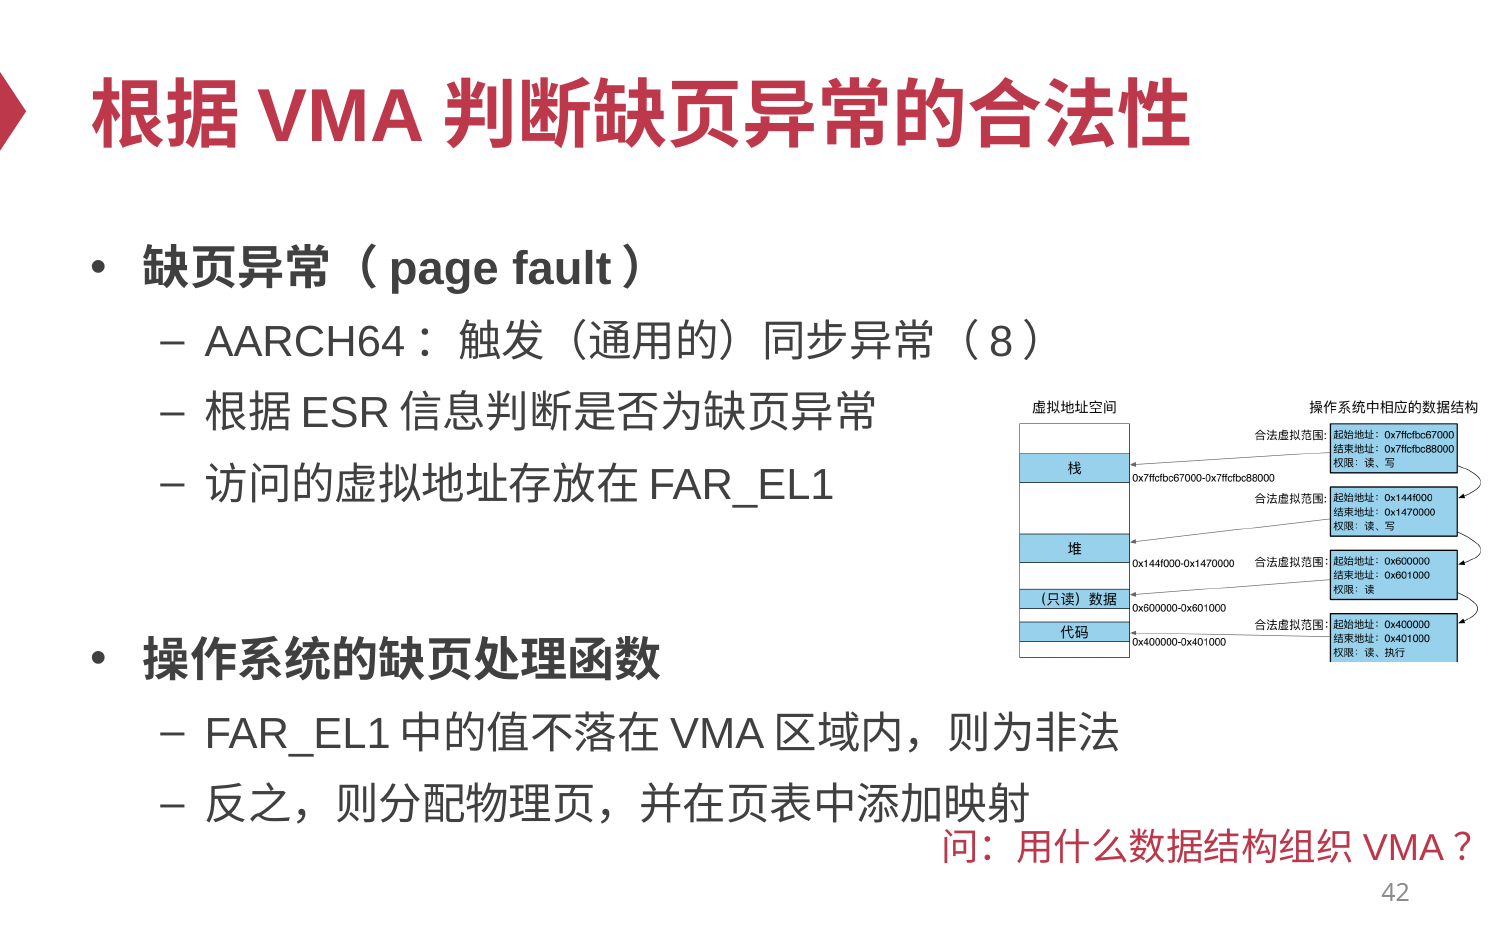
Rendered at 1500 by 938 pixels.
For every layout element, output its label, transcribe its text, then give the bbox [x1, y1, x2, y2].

title 根据VMA判断缺页异常的合法性 [75, 37, 1425, 186]
slide_number 42 [1074, 876, 1425, 919]
picture [1018, 394, 1481, 662]
text_box 问：用什么数据结构组织VMA？ [926, 815, 1500, 876]
list 缺页异常（page fault） AARCH64：触发（通用的）同步异常（8） 根据ESR信息判断是否为缺页异常 访问的虚拟地址存放在FAR_EL1 操作系统的缺页处理函数 FAR_EL1中的值不落在VMA区域内，则为非法 反之，则分配物理页，并在页表中添加映射 [75, 218, 1425, 838]
